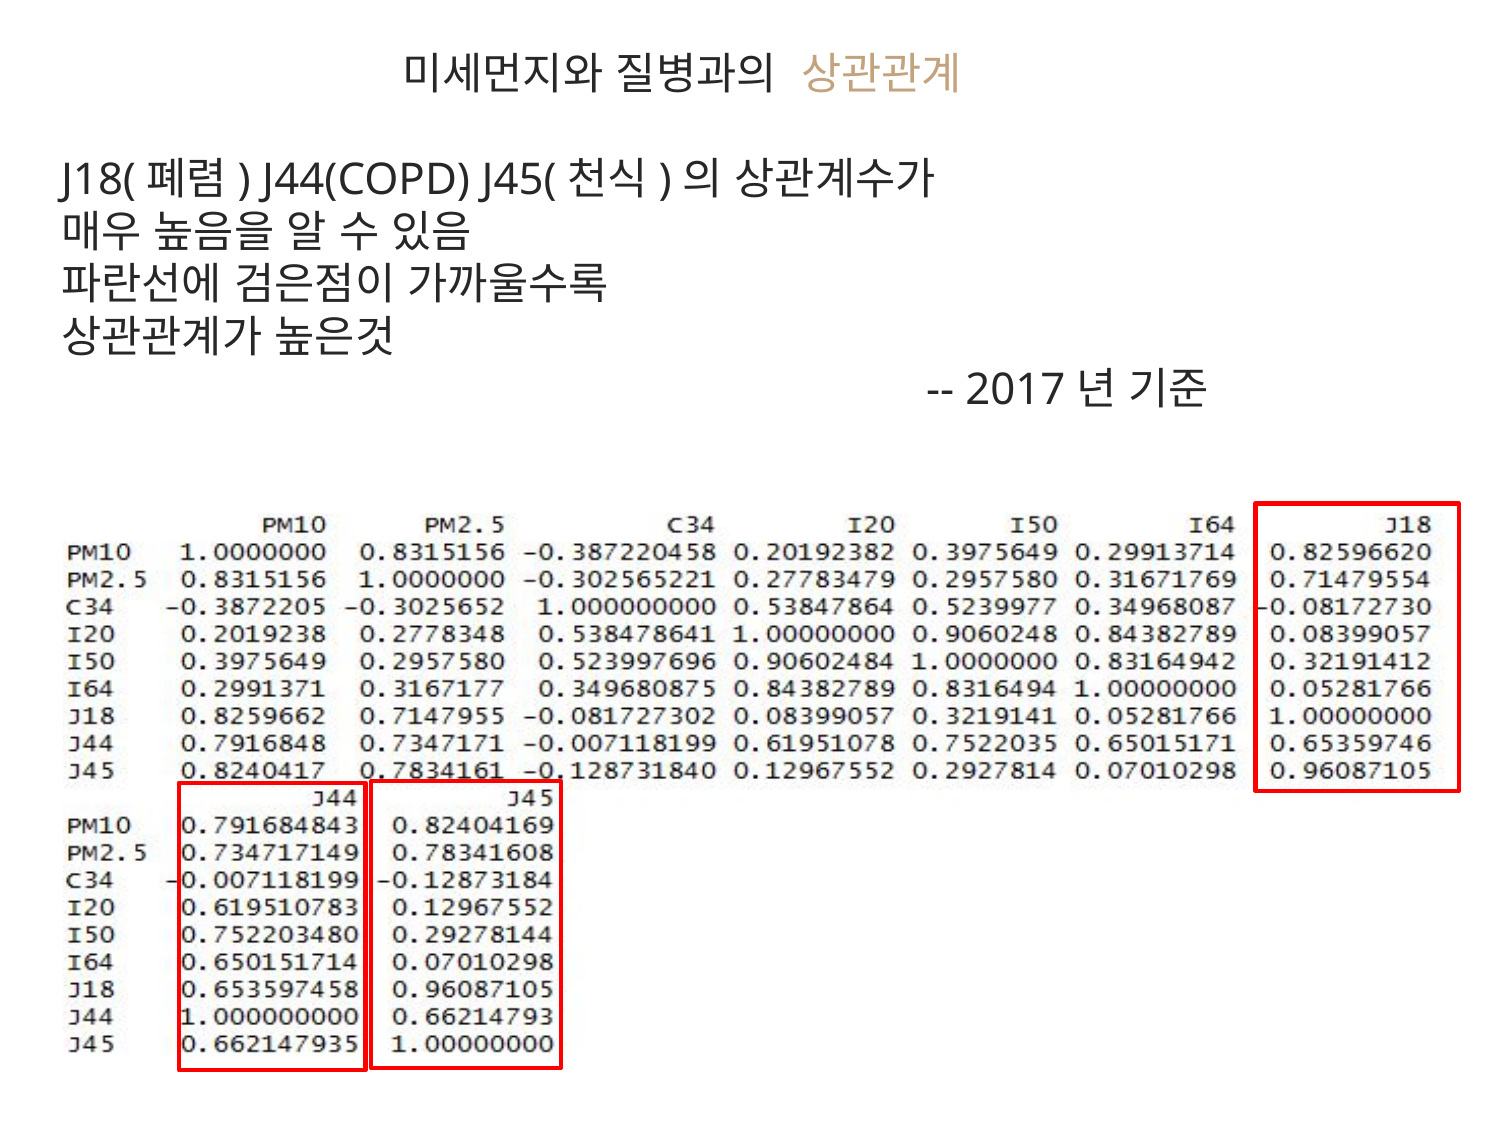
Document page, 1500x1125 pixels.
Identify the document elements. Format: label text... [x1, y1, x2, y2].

text_box 미세먼지와 질병과의 상관관계 J18(폐렴) J44(COPD) J45(천식)의 상관계수가 매우 높음을 알 수 있음 파란선에 검은점이 가까울수록 상관관계가 높은것 -- 2017년 기준 [46, 38, 1447, 474]
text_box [63, 503, 1459, 1071]
